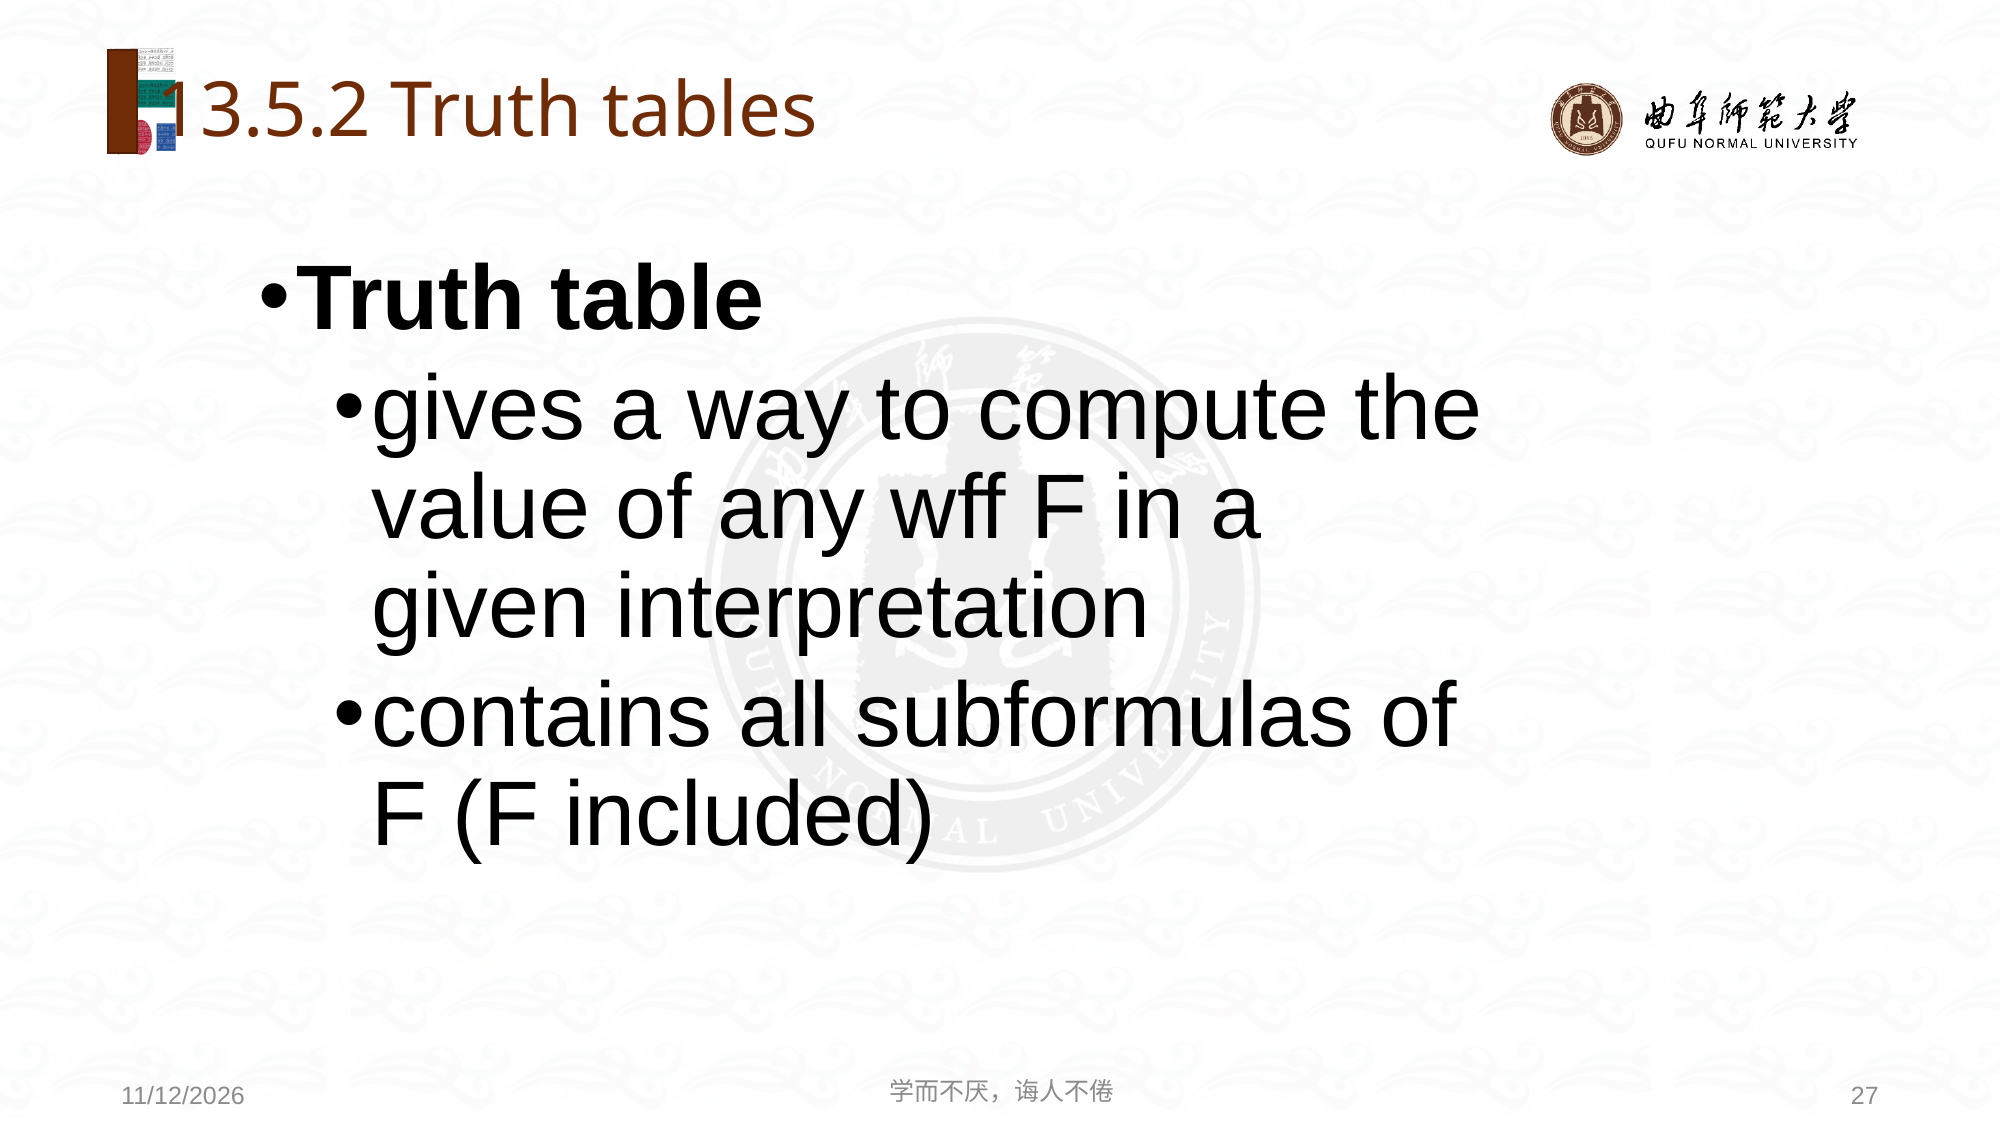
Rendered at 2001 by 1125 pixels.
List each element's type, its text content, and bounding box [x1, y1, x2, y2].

picture [1543, 75, 1894, 158]
footer 学而不厌，诲人不倦 [664, 1063, 1340, 1124]
title 13.5.2 Truth tables [141, 62, 1367, 161]
picture [108, 46, 176, 161]
text_box Truth table gives a way to compute the value of any wff F in a given interpretation contains all subformulas of F (F included) [244, 243, 1519, 919]
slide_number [106, 1065, 557, 1125]
slide_number 27 [1443, 1065, 1894, 1125]
